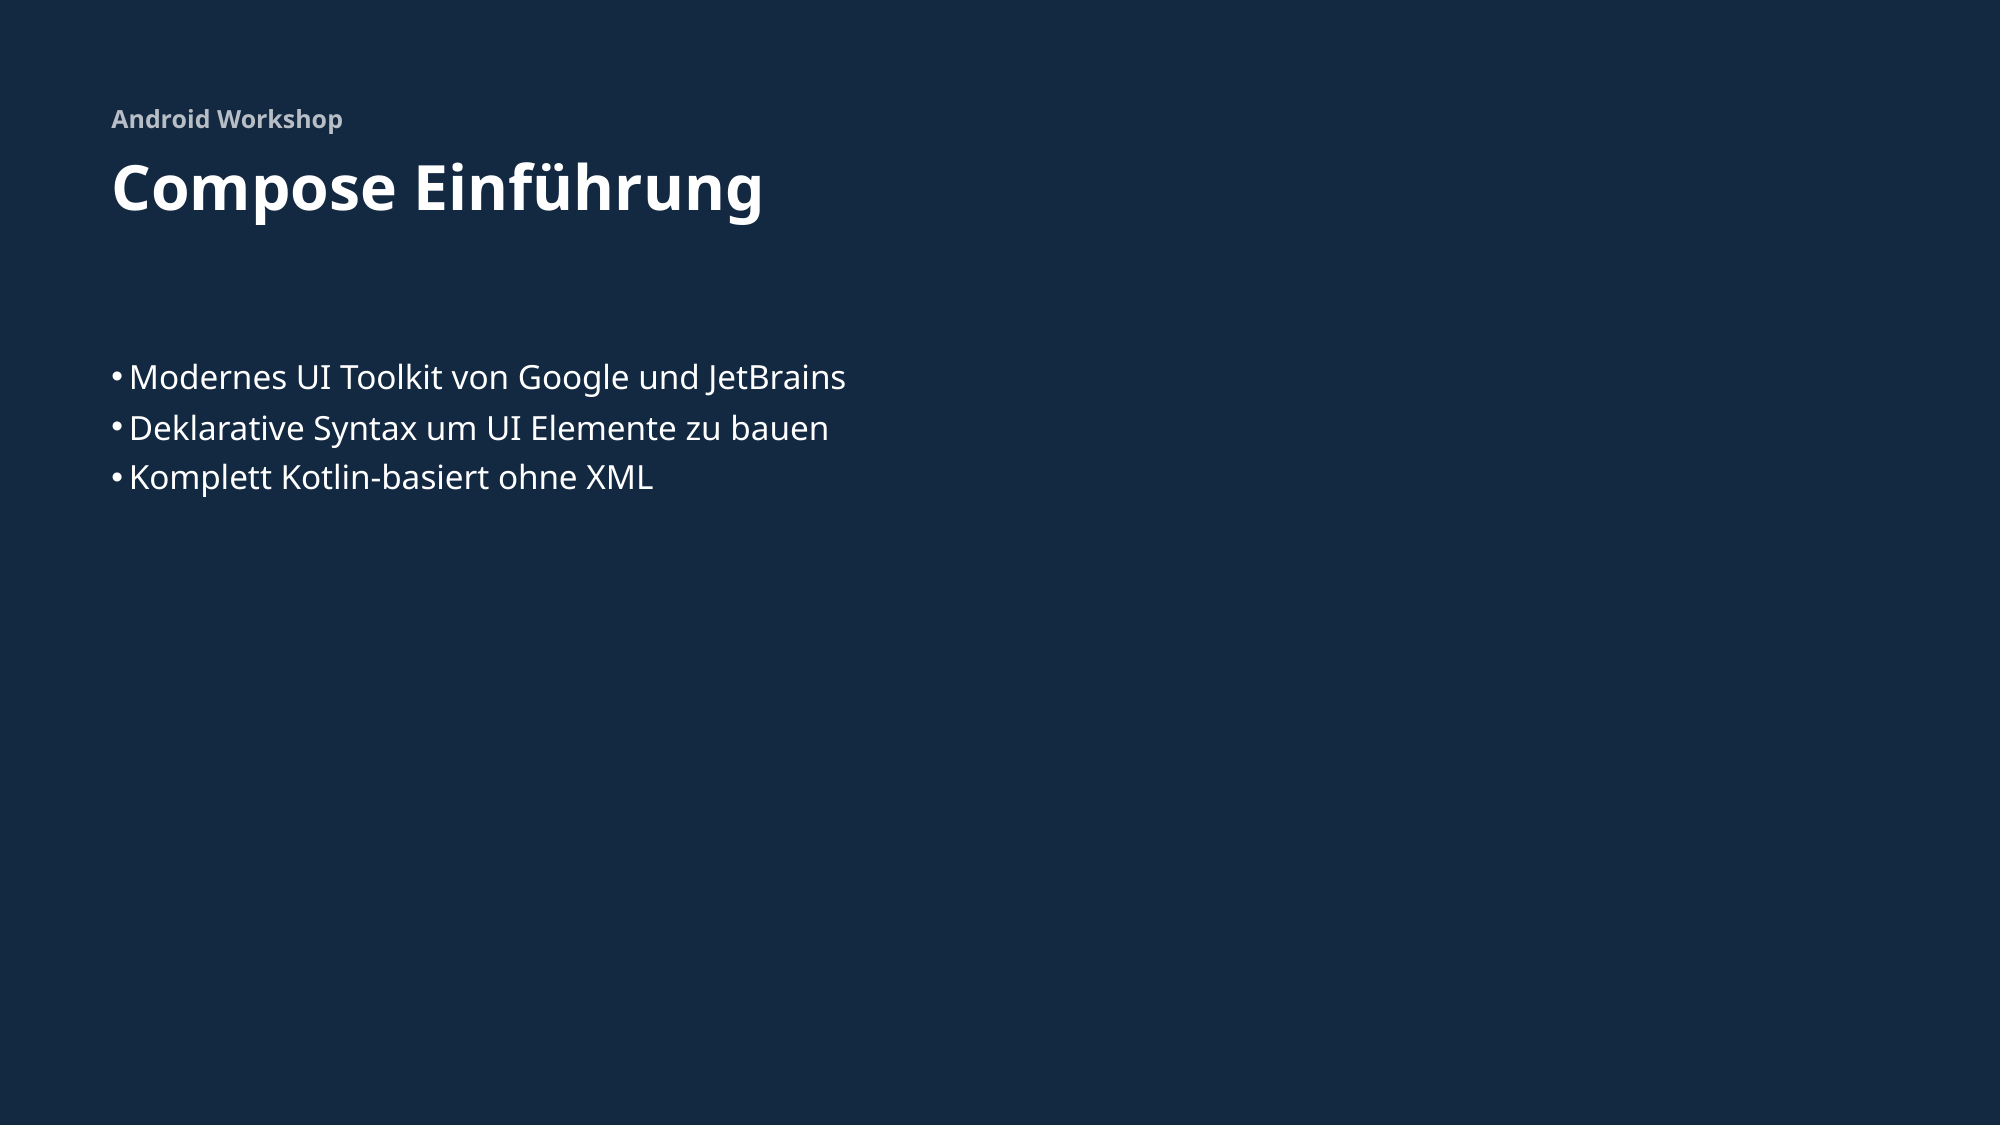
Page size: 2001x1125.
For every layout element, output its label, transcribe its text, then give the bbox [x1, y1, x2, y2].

list Modernes UI Toolkit von Google und JetBrains Deklarative Syntax um UI Elemente zu bauen Komplett Kotlin-basiert ohne XML [96, 339, 1597, 1024]
list Android Workshop [96, 95, 1597, 142]
title Compose Einführung [96, 142, 1597, 232]
